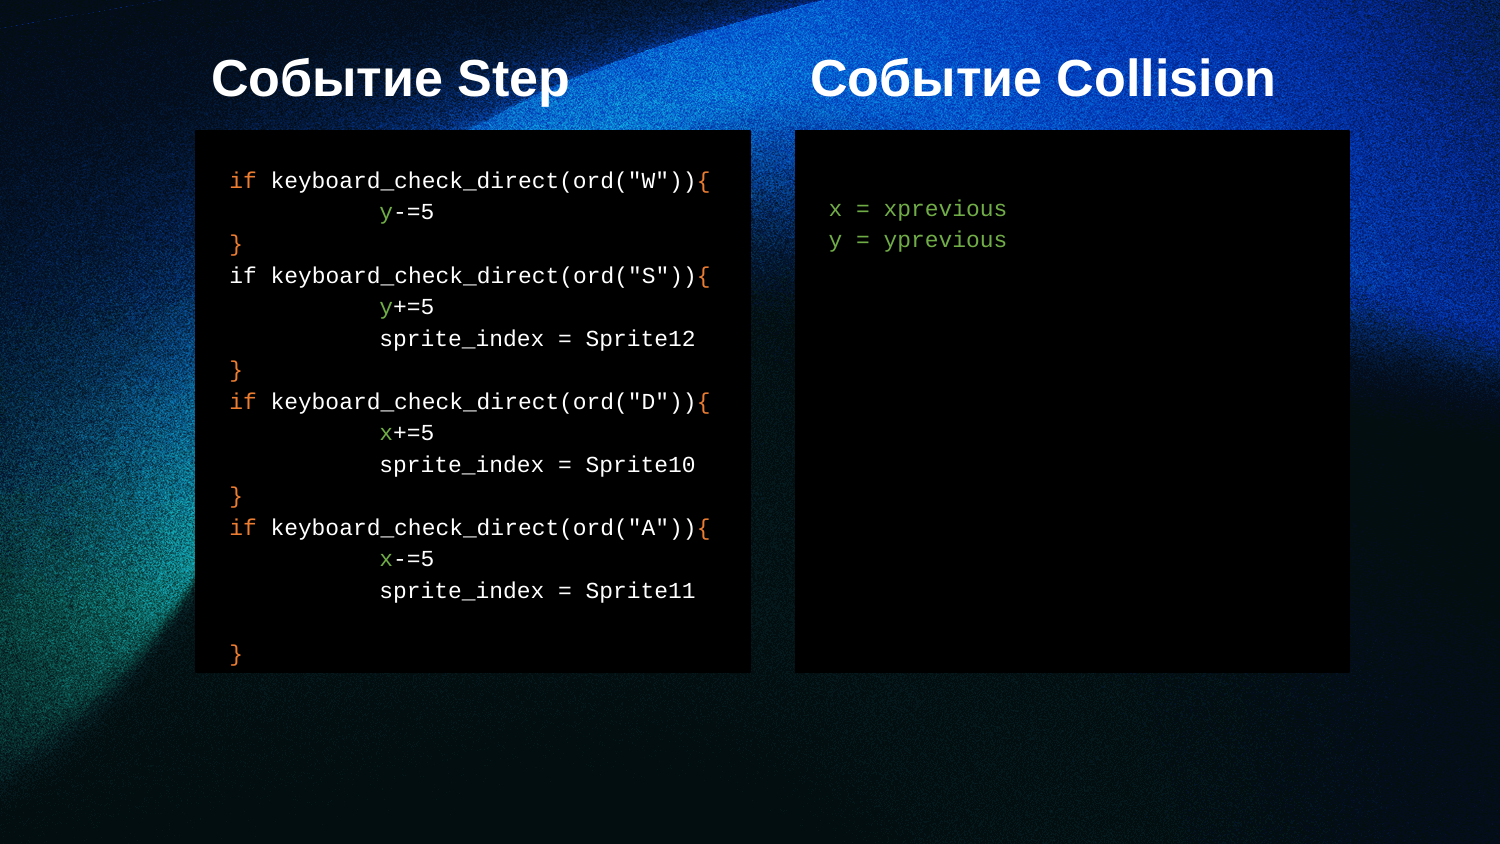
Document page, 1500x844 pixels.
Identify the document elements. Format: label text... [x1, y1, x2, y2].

text_box [196, 130, 750, 673]
picture [0, 0, 1500, 844]
text_box Событие Step [196, 28, 749, 125]
text_box Событие Collision [795, 28, 1348, 125]
text_box x = xprevious y = yprevious [813, 146, 1355, 641]
text_box [795, 130, 1350, 673]
text_box if keyboard_check_direct(ord("W")){ y-=5 } if keyboard_check_direct(ord("S")){ y+=5 sprite_index = Sprite12 } if keyboard_check_direct(ord("D")){ x+=5 sprite_index = Sprite10 } if keyboard_check_direct(ord("A")){ x-=5 sprite_index = Sprite11 } [214, 146, 756, 641]
